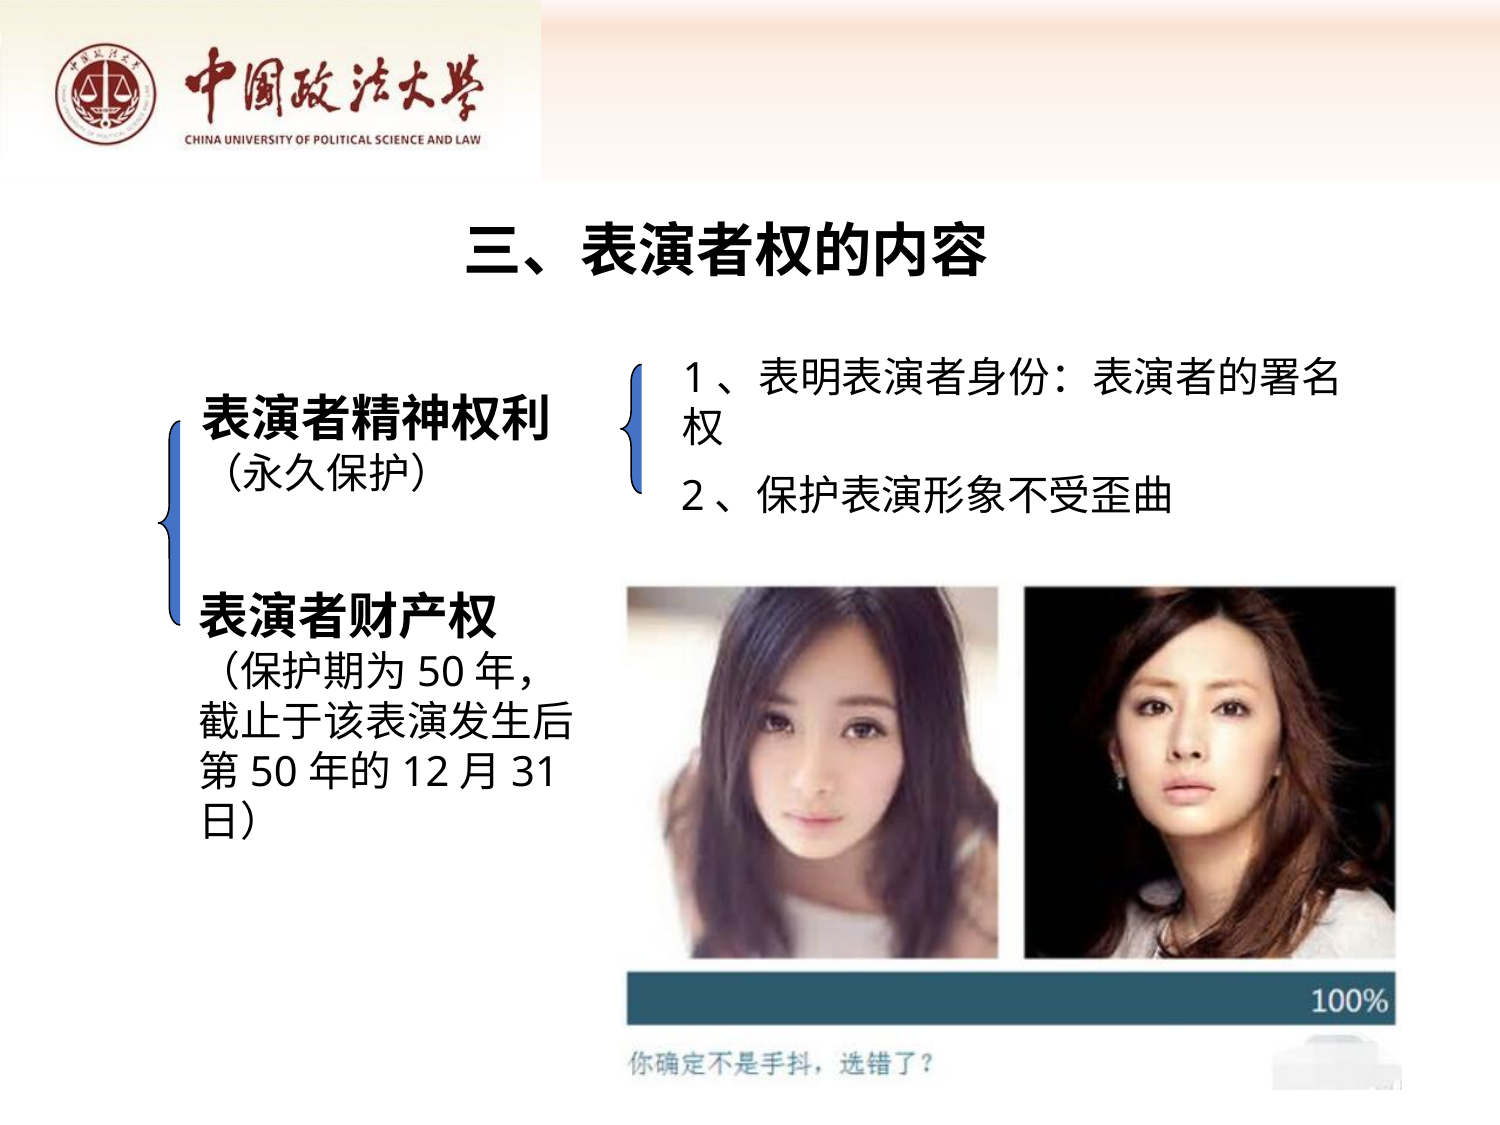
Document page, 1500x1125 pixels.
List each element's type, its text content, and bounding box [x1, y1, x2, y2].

picture [620, 579, 1402, 1090]
text_box [158, 421, 181, 626]
text_box 2、保护表演形象不受歪曲 [666, 461, 1189, 526]
picture [0, 0, 1500, 182]
text_box 1、表明表演者身份：表演者的署名权 [667, 343, 1387, 459]
text_box 三、表演者权的内容 [449, 205, 1004, 291]
text_box [620, 364, 642, 494]
text_box 表演者精神权利 （永久保护） [186, 379, 567, 505]
text_box 表演者财产权 （保护期为50年，截止于该表演发生后第50年的12月31日） [183, 577, 609, 852]
